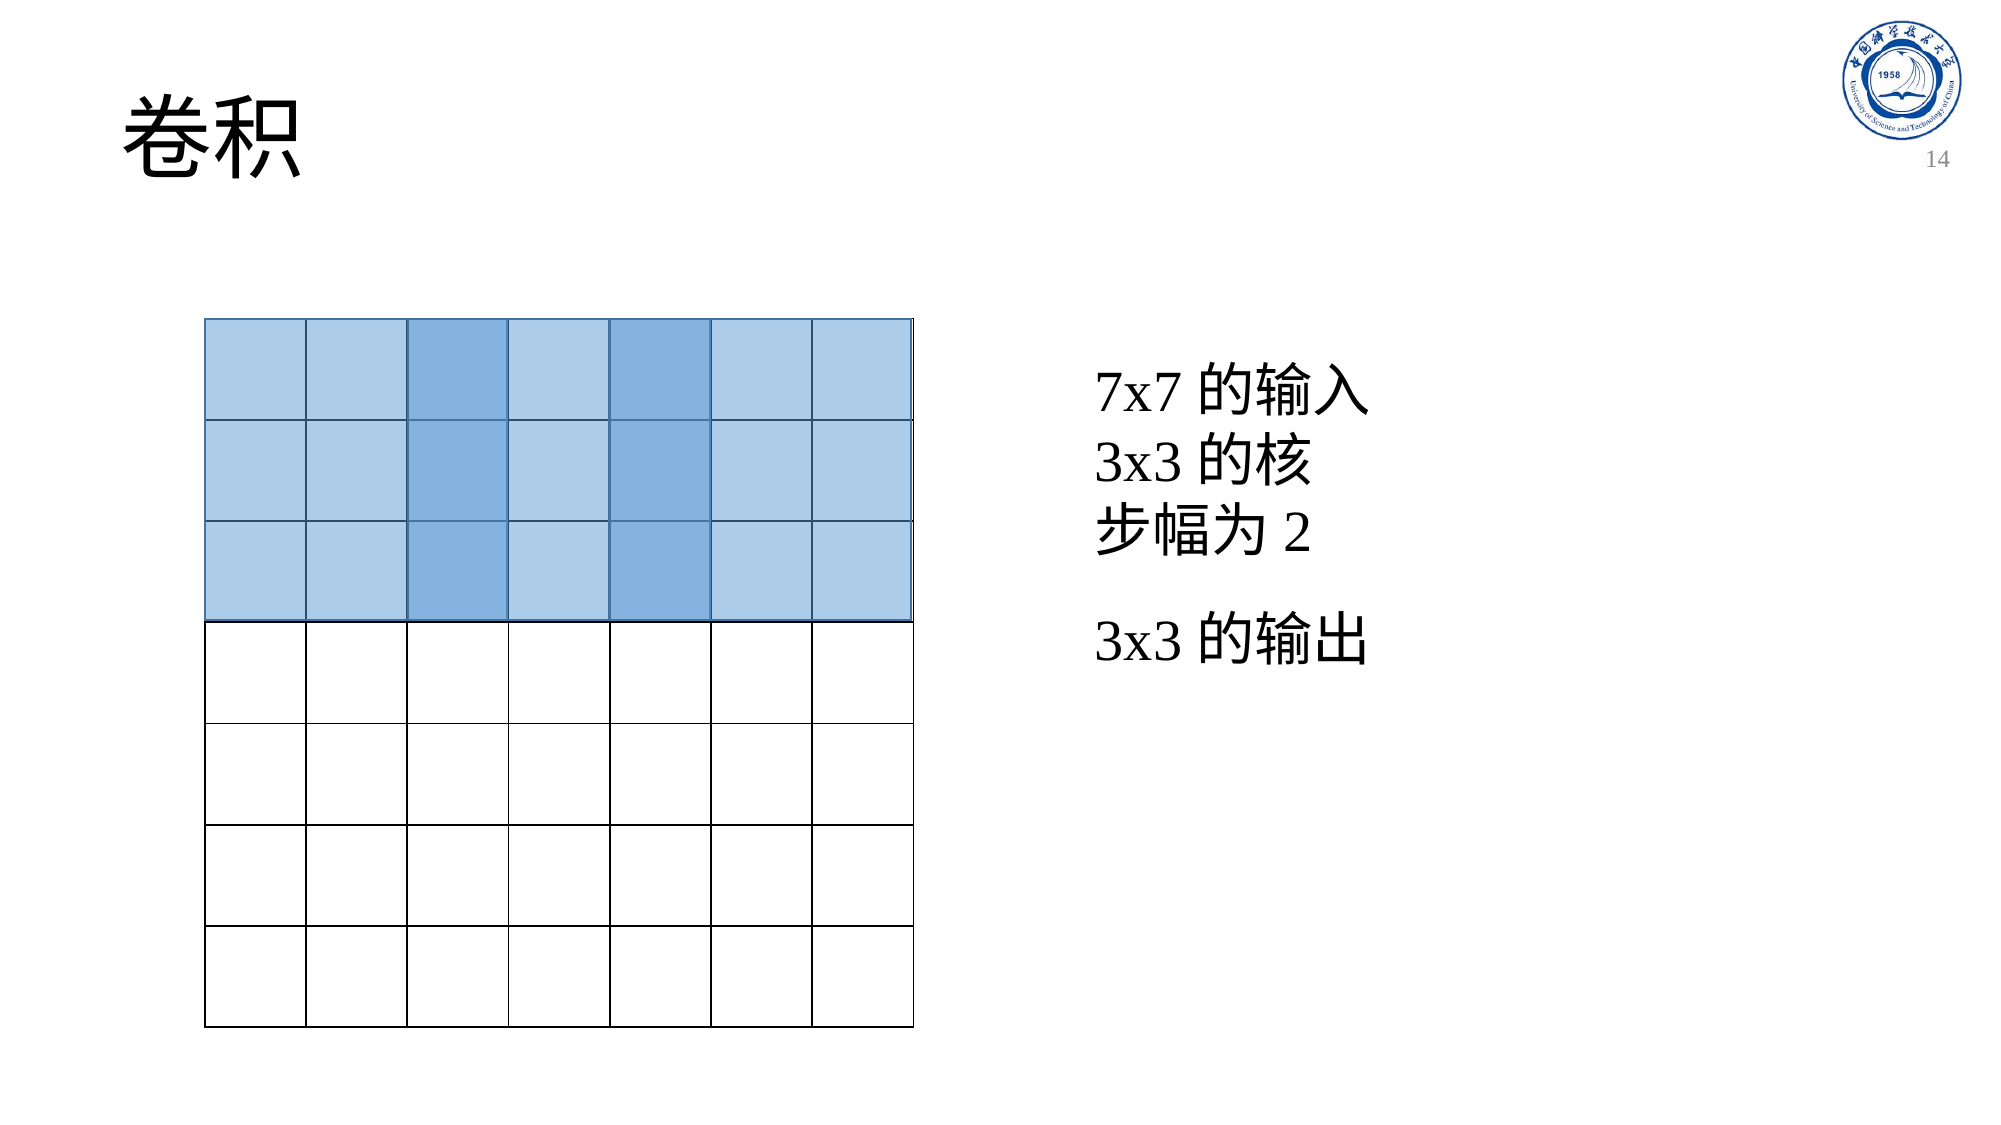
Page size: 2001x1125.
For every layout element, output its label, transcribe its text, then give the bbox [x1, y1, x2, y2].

picture [1839, 17, 1965, 127]
text_box [204, 318, 407, 621]
table_cell [712, 826, 811, 925]
table_cell [611, 724, 710, 824]
table_cell [206, 927, 305, 1026]
table_cell [408, 927, 508, 1026]
table_cell [712, 724, 811, 824]
table_cell [307, 724, 406, 824]
text_box 7x7的输入 3x3的核 步幅为2 [1079, 345, 1552, 571]
table_cell [408, 623, 508, 723]
title 卷积 [105, 59, 1900, 223]
slide_number 14 [1514, 127, 1965, 188]
table_cell [408, 724, 508, 824]
table_cell [307, 826, 406, 925]
text_box [608, 318, 912, 621]
table_cell [206, 623, 305, 723]
table_cell [813, 724, 913, 824]
table_cell [712, 927, 811, 1026]
table_cell [206, 826, 305, 925]
table_cell [509, 826, 609, 925]
table_cell [408, 826, 508, 925]
table_cell [611, 927, 710, 1026]
table_cell [611, 826, 710, 925]
table_cell [307, 623, 406, 723]
text_box [407, 318, 608, 621]
table_cell [206, 724, 305, 824]
table_cell [509, 927, 609, 1026]
table_cell [509, 623, 609, 723]
text_box 3x3的输出 [1079, 594, 1552, 680]
table_cell [611, 623, 710, 723]
table_cell [712, 623, 811, 723]
table_cell [813, 826, 913, 925]
table_cell [307, 927, 406, 1026]
table_cell [813, 623, 913, 723]
table_cell [509, 724, 609, 824]
table_cell [813, 927, 913, 1026]
